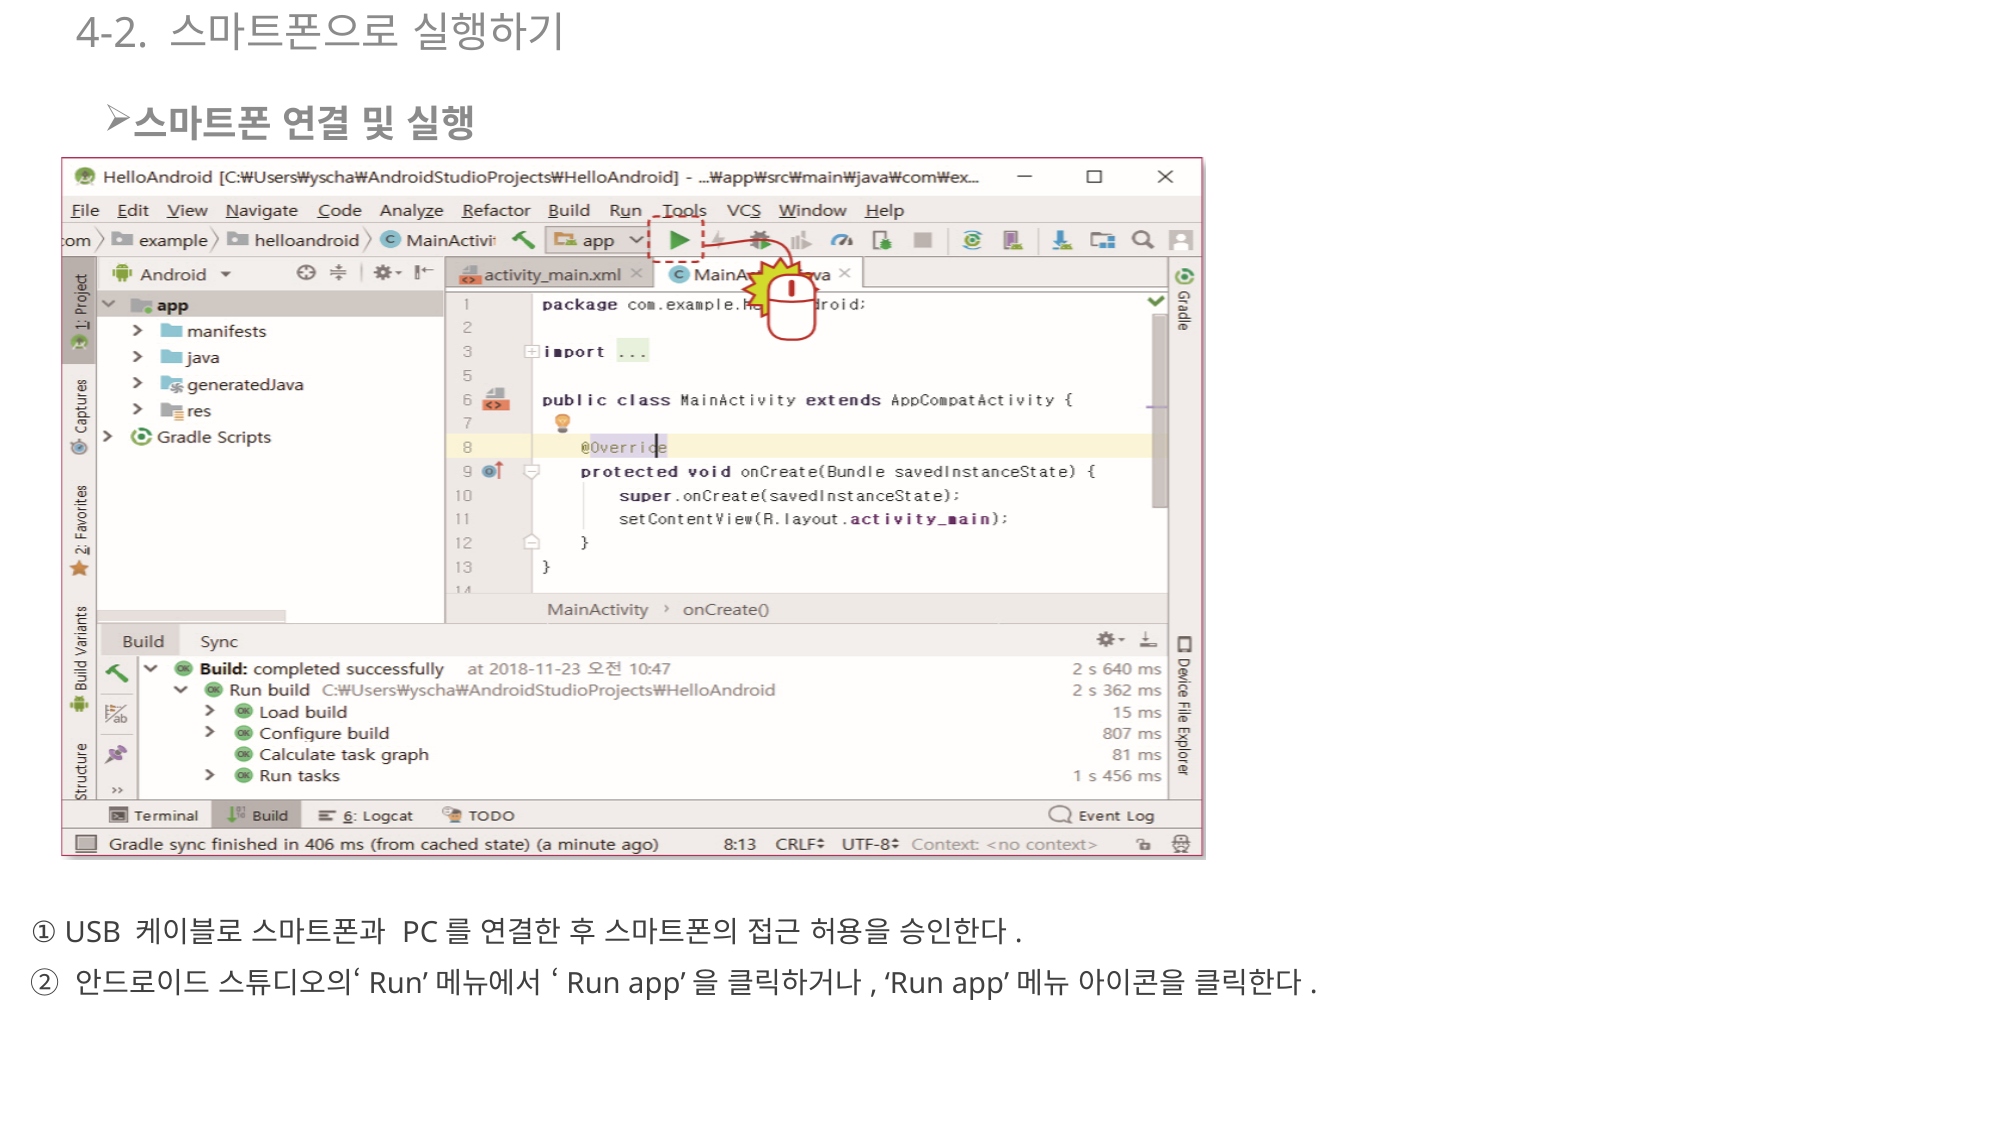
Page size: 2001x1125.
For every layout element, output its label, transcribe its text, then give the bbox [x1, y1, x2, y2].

text_box 4-2. 스마트폰으로 실행하기 [60, 0, 1302, 67]
picture [60, 156, 1206, 860]
text_box 스마트폰 연결 및 실행 [88, 87, 557, 136]
text_box ① USB 케이블로 스마트폰과 PC를 연결한 후 스마트폰의 접근 허용을 승인한다. ② 안드로이드 스튜디오의‘Run’메뉴에서 ‘Run app’을 클릭하거나, ‘Run app’메뉴 아이콘을 클릭한다. [30, 902, 1715, 950]
